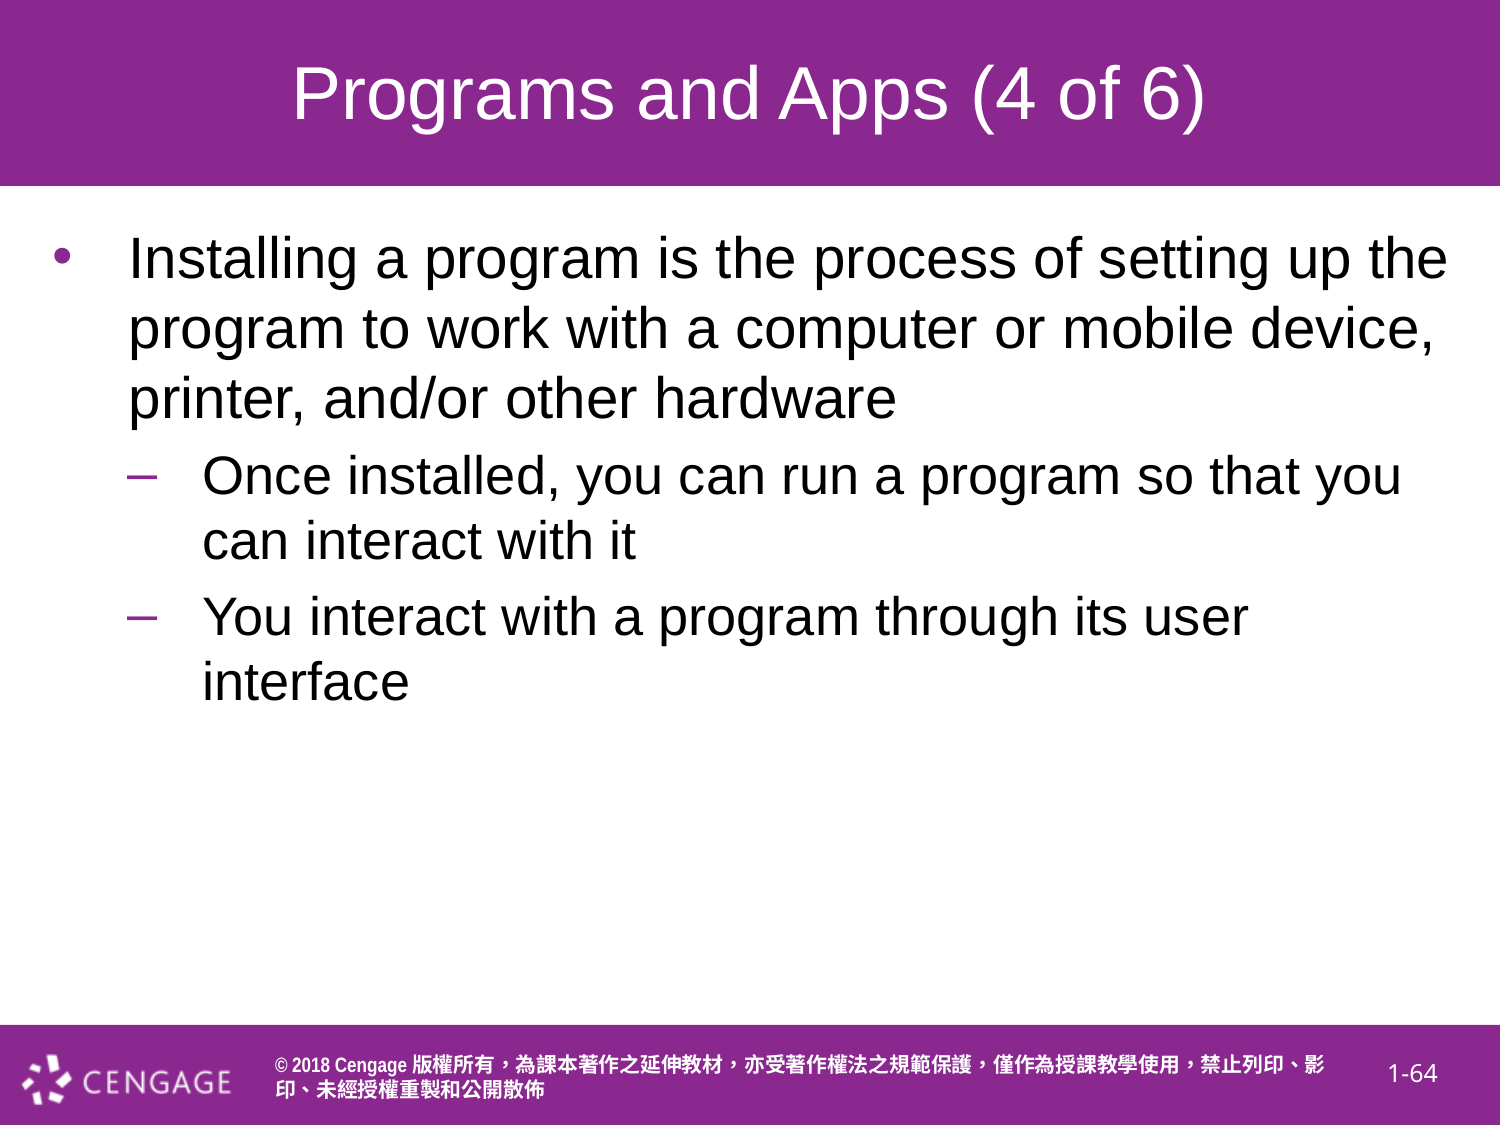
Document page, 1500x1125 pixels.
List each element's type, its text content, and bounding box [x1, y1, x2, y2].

picture [12, 1045, 236, 1113]
list Installing a program is the process of setting up the program to work with a computer or mobile device, printer, and/or other hardware Once installed, you can run a program so that you can interact with it You interact with a program through its user interface [37, 212, 1475, 1005]
title Programs and Apps (4 of 6) [7, 4, 1493, 175]
